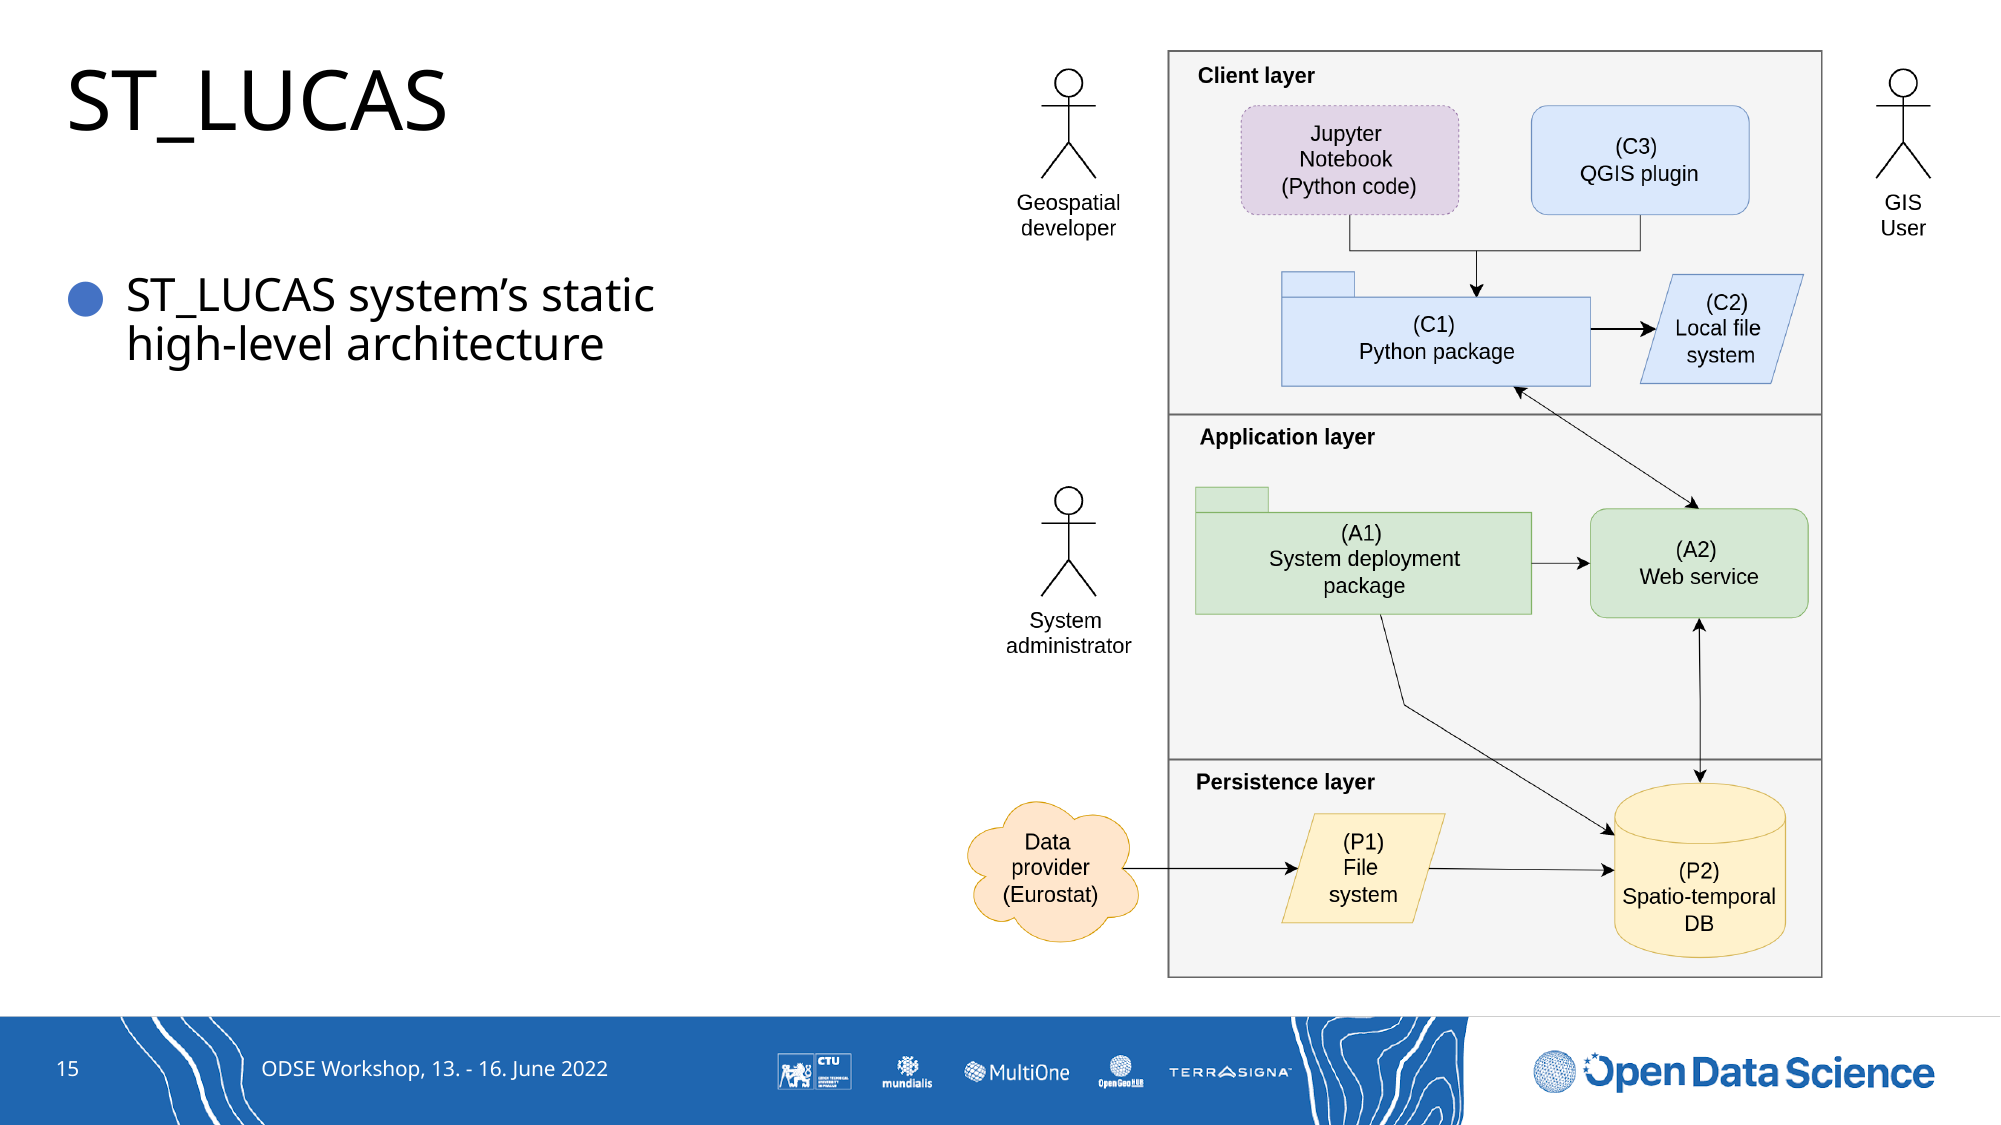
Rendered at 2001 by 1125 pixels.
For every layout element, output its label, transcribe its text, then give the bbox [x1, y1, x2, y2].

slide_number 15 [40, 1047, 174, 1108]
picture [0, 0, 2001, 1125]
footer ODSE Workshop, 13. - 16. June 2022 [246, 1047, 777, 1108]
title ST_LUCAS [51, 50, 953, 210]
list ST_LUCAS system’s static high-level architecture [51, 209, 884, 705]
